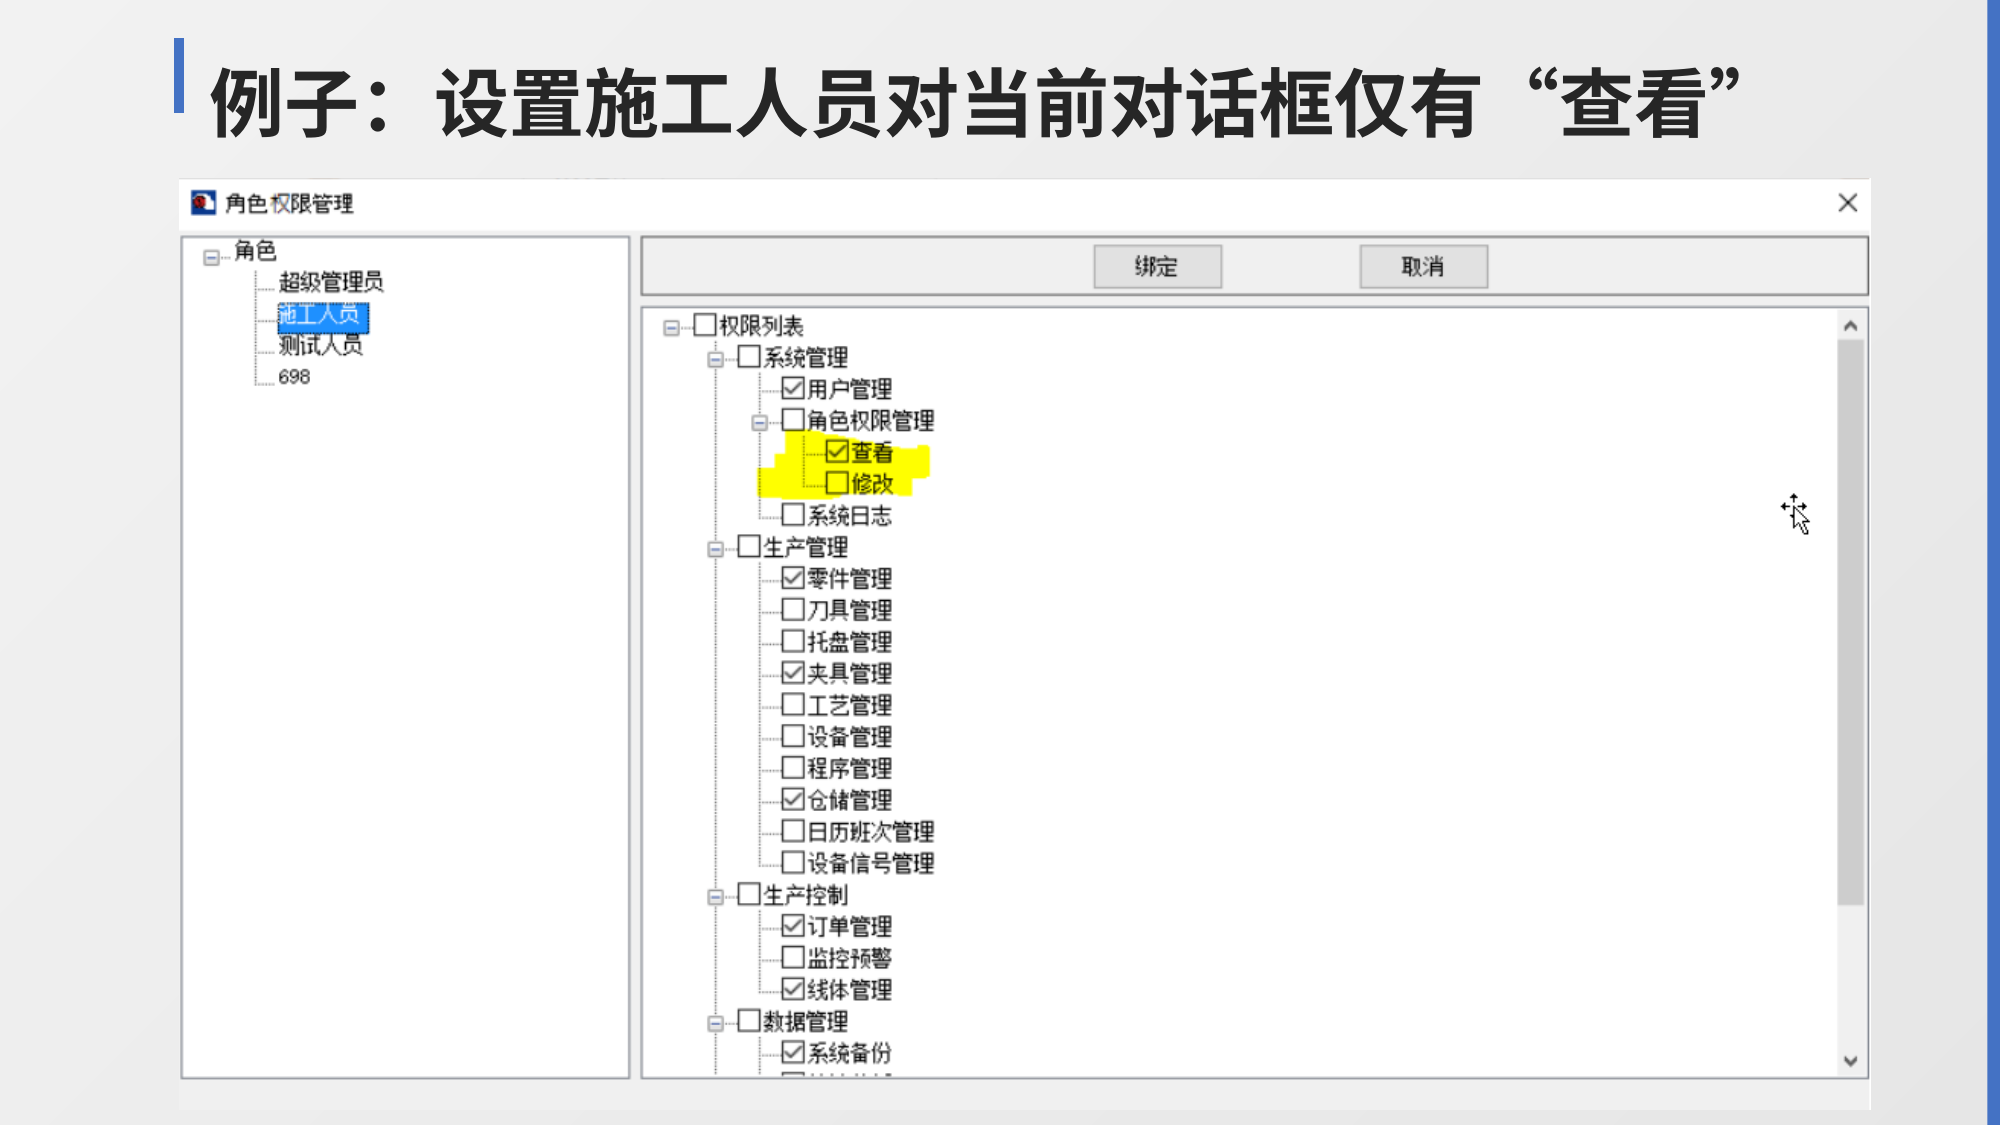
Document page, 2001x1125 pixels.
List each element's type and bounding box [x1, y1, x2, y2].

text_box [179, 22, 983, 129]
text_box [1987, 0, 2000, 1125]
picture [178, 178, 1871, 1110]
